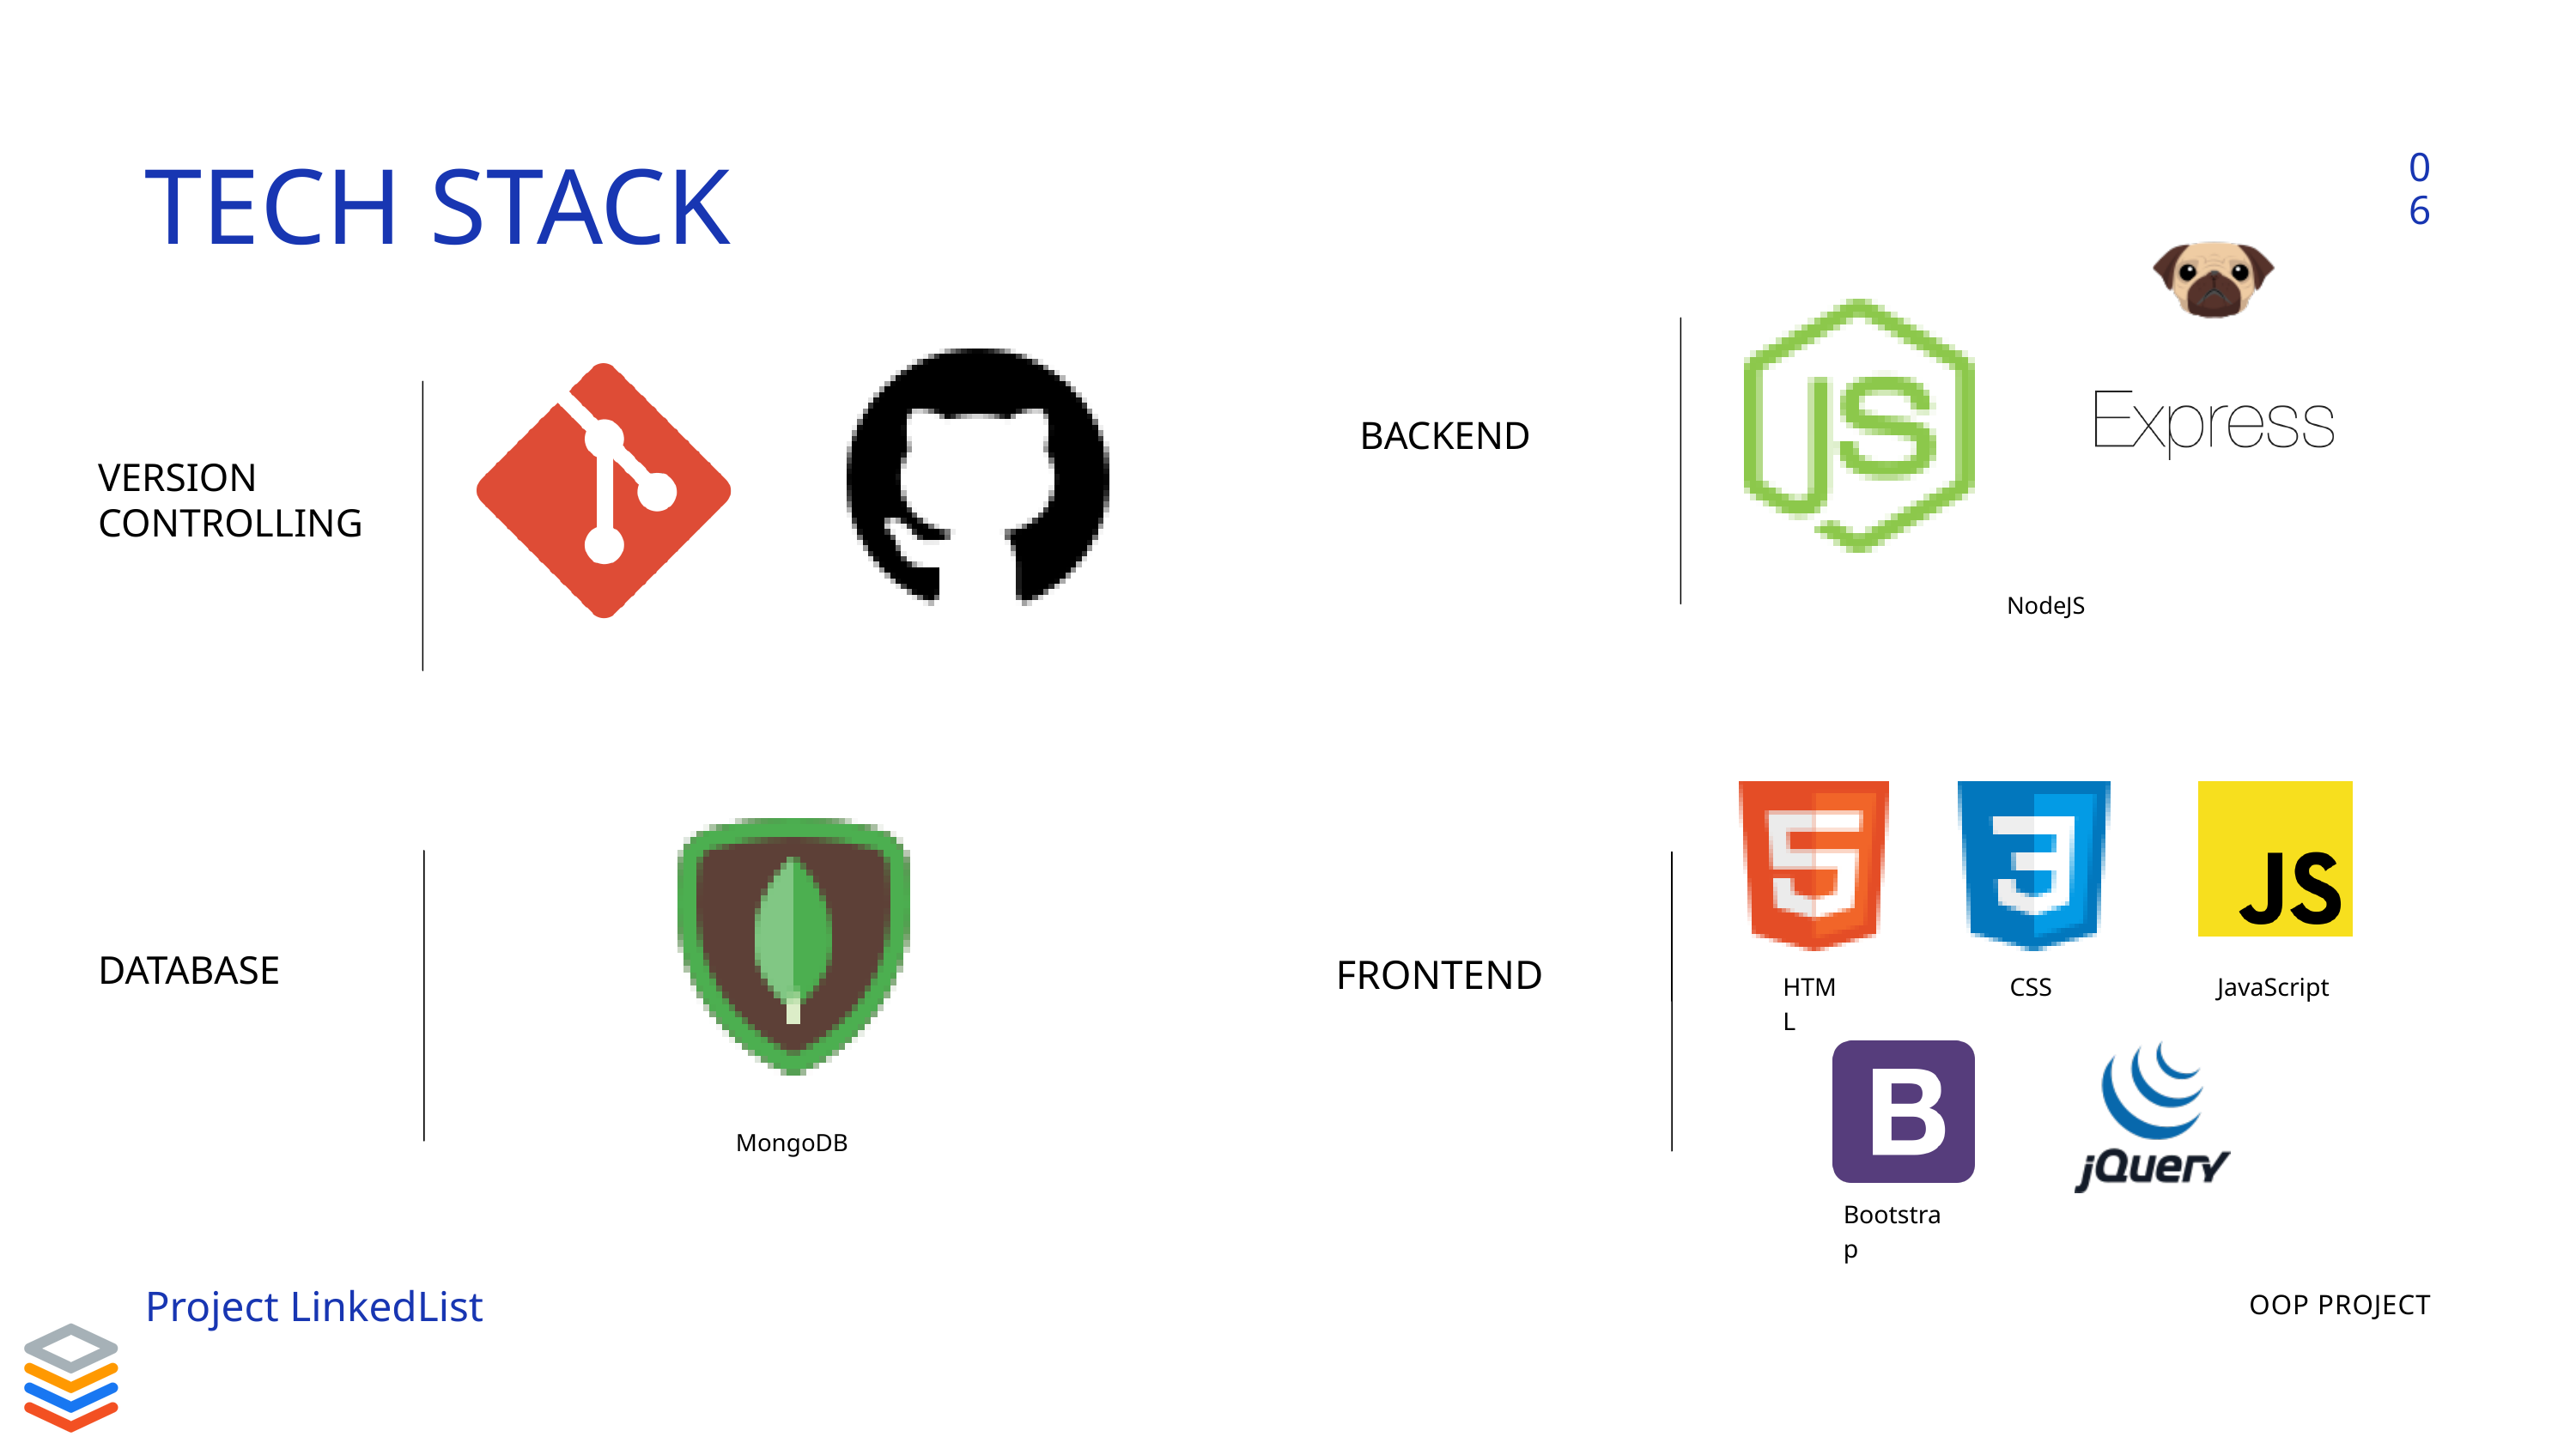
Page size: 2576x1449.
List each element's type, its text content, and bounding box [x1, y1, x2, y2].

text_box 06 [2386, 146, 2432, 233]
text_box OOP PROJECT [2099, 1285, 2432, 1321]
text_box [1335, 950, 1546, 1052]
text_box Project LinkedList [144, 1272, 526, 1330]
picture [847, 349, 1109, 606]
picture [2095, 391, 2334, 460]
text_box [1359, 412, 1540, 510]
picture [1739, 780, 1889, 952]
picture [1832, 1040, 1975, 1183]
picture [475, 361, 732, 619]
picture [1744, 298, 1975, 553]
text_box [97, 454, 368, 598]
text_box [97, 947, 282, 1046]
text_box MongoDB [735, 1123, 852, 1156]
text_box CSS [2009, 967, 2058, 1002]
text_box NodeJS [2007, 585, 2096, 619]
text_box TECH STACK [144, 161, 1452, 265]
picture [0, 1307, 142, 1449]
picture [677, 818, 910, 1076]
picture [2197, 780, 2354, 937]
picture [1957, 780, 2111, 952]
picture [2075, 1040, 2231, 1193]
text_box HTML [1783, 967, 1845, 1036]
picture [2153, 218, 2276, 318]
text_box JavaScript [2217, 967, 2334, 1002]
text_box Bootstrap [1843, 1194, 1957, 1264]
